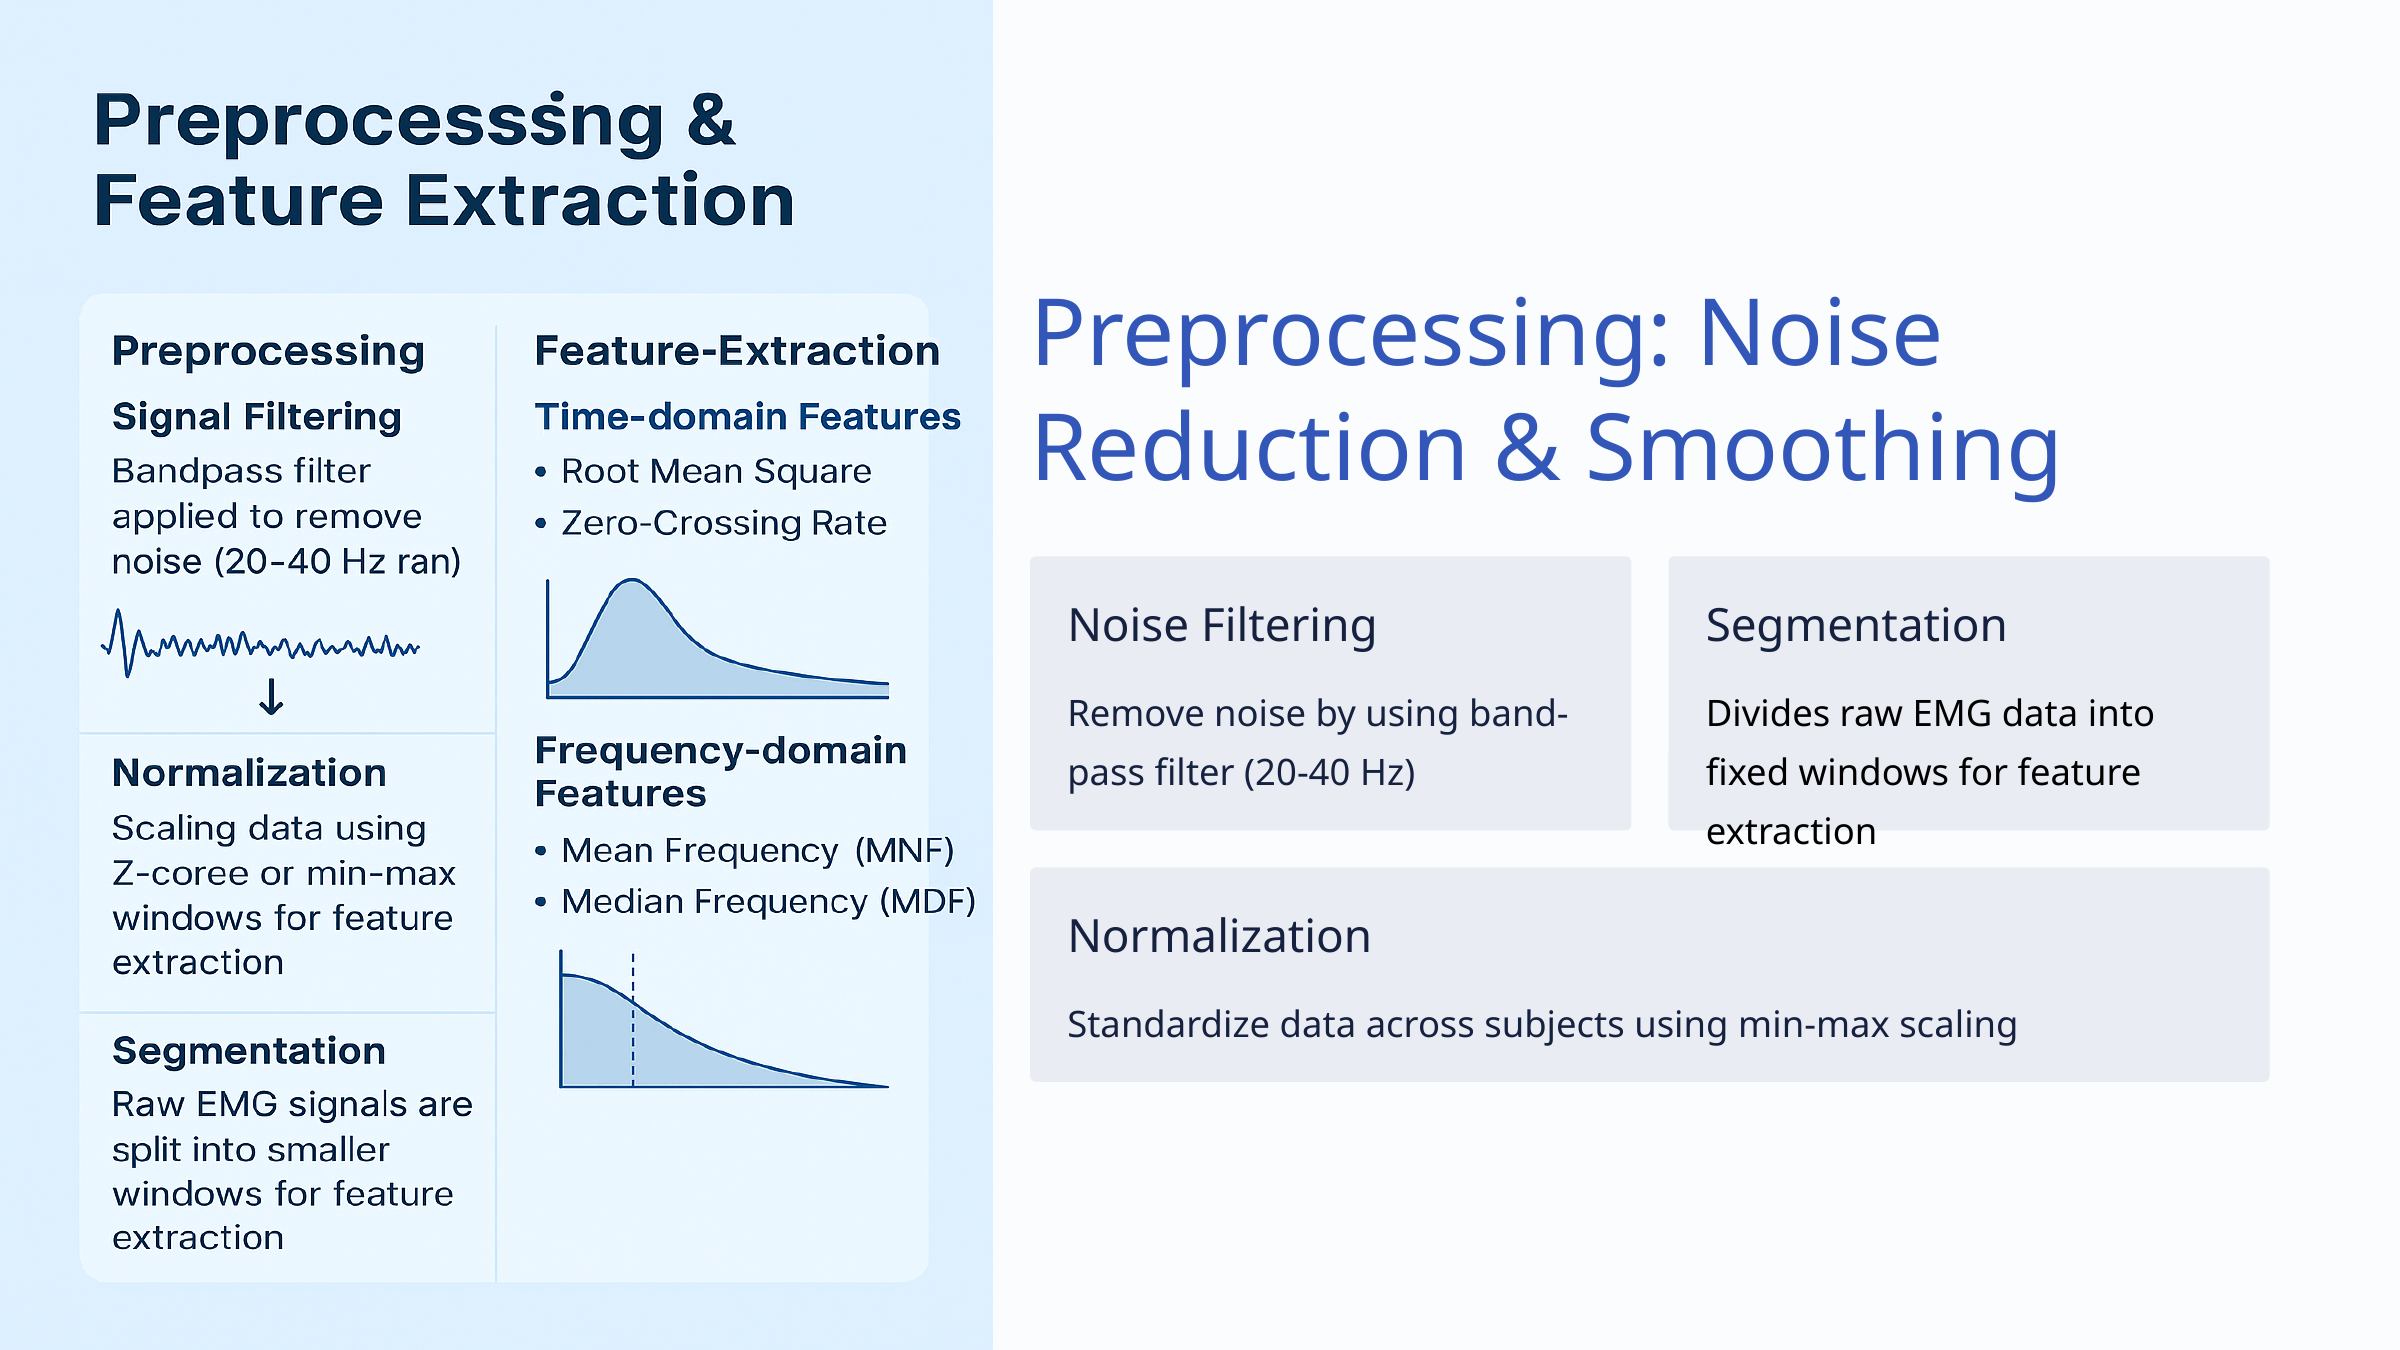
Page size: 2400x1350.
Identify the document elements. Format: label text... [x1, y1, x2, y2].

text_box [1668, 556, 2270, 831]
text_box Normalization [1067, 904, 1533, 963]
text_box Noise Filtering [1067, 593, 1533, 652]
text_box Preprocessing: Noise Reduction & Smoothing [1030, 267, 2270, 501]
text_box [1030, 556, 1632, 831]
picture [0, 0, 993, 1350]
text_box Standardize data across subjects using min-max scaling [1067, 985, 2233, 1045]
text_box Segmentation [1705, 593, 2171, 652]
text_box Divides raw EMG data into fixed windows for feature extraction [1705, 673, 2233, 793]
text_box [1030, 867, 2270, 1082]
text_box Remove noise by using band-pass filter (20-40 Hz) [1067, 673, 1595, 793]
